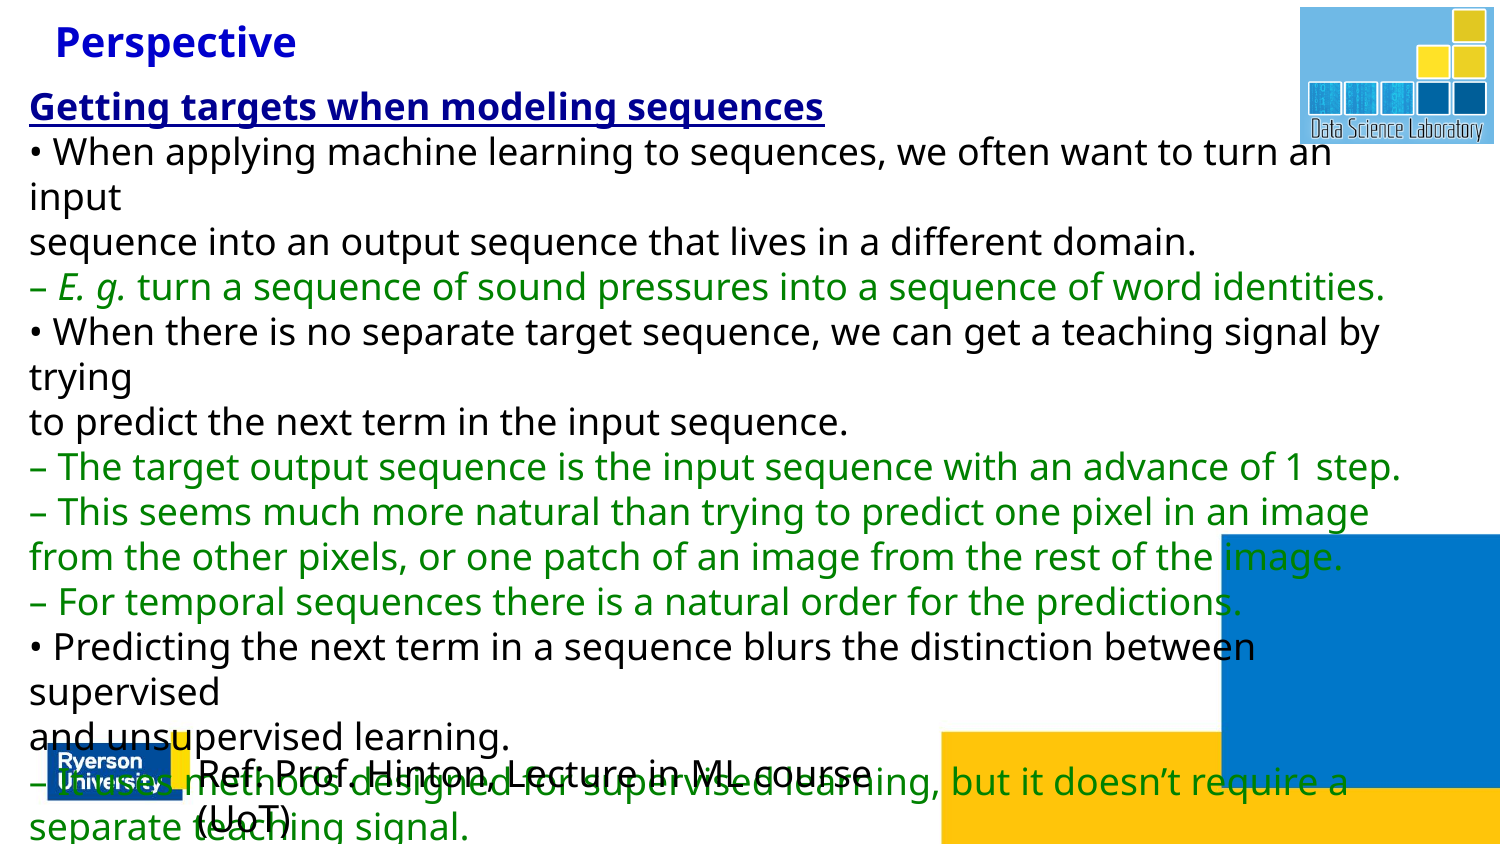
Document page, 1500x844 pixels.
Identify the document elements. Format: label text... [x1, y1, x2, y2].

text_box Perspective [39, 7, 750, 73]
text_box Getting targets when modeling sequences • When applying machine learning to sequences, we often want to turn an input sequence into an output sequence that lives in a different domain. – E. g. turn a sequence of sound pressures into a sequence of word identities. • When there is no separate target sequence, we can get a teaching signal by trying to predict the next term in the input sequence. – The target output sequence is the input sequence with an advance of 1 step. – This seems much more natural than trying to predict one pixel in an image from the other pixels, or one patch of an image from the rest of the image. – For temporal sequences there is a natural order for the predictions. • Predicting the next term in a sequence blurs the distinction between supervised and unsupervised learning. – It uses methods designed for supervised learning, but it doesn’t require a separate teaching signal. [14, 75, 1425, 844]
text_box Ref: Prof. Hinton, Lecture in ML course (UoT) [182, 742, 976, 844]
picture [0, 0, 1500, 844]
